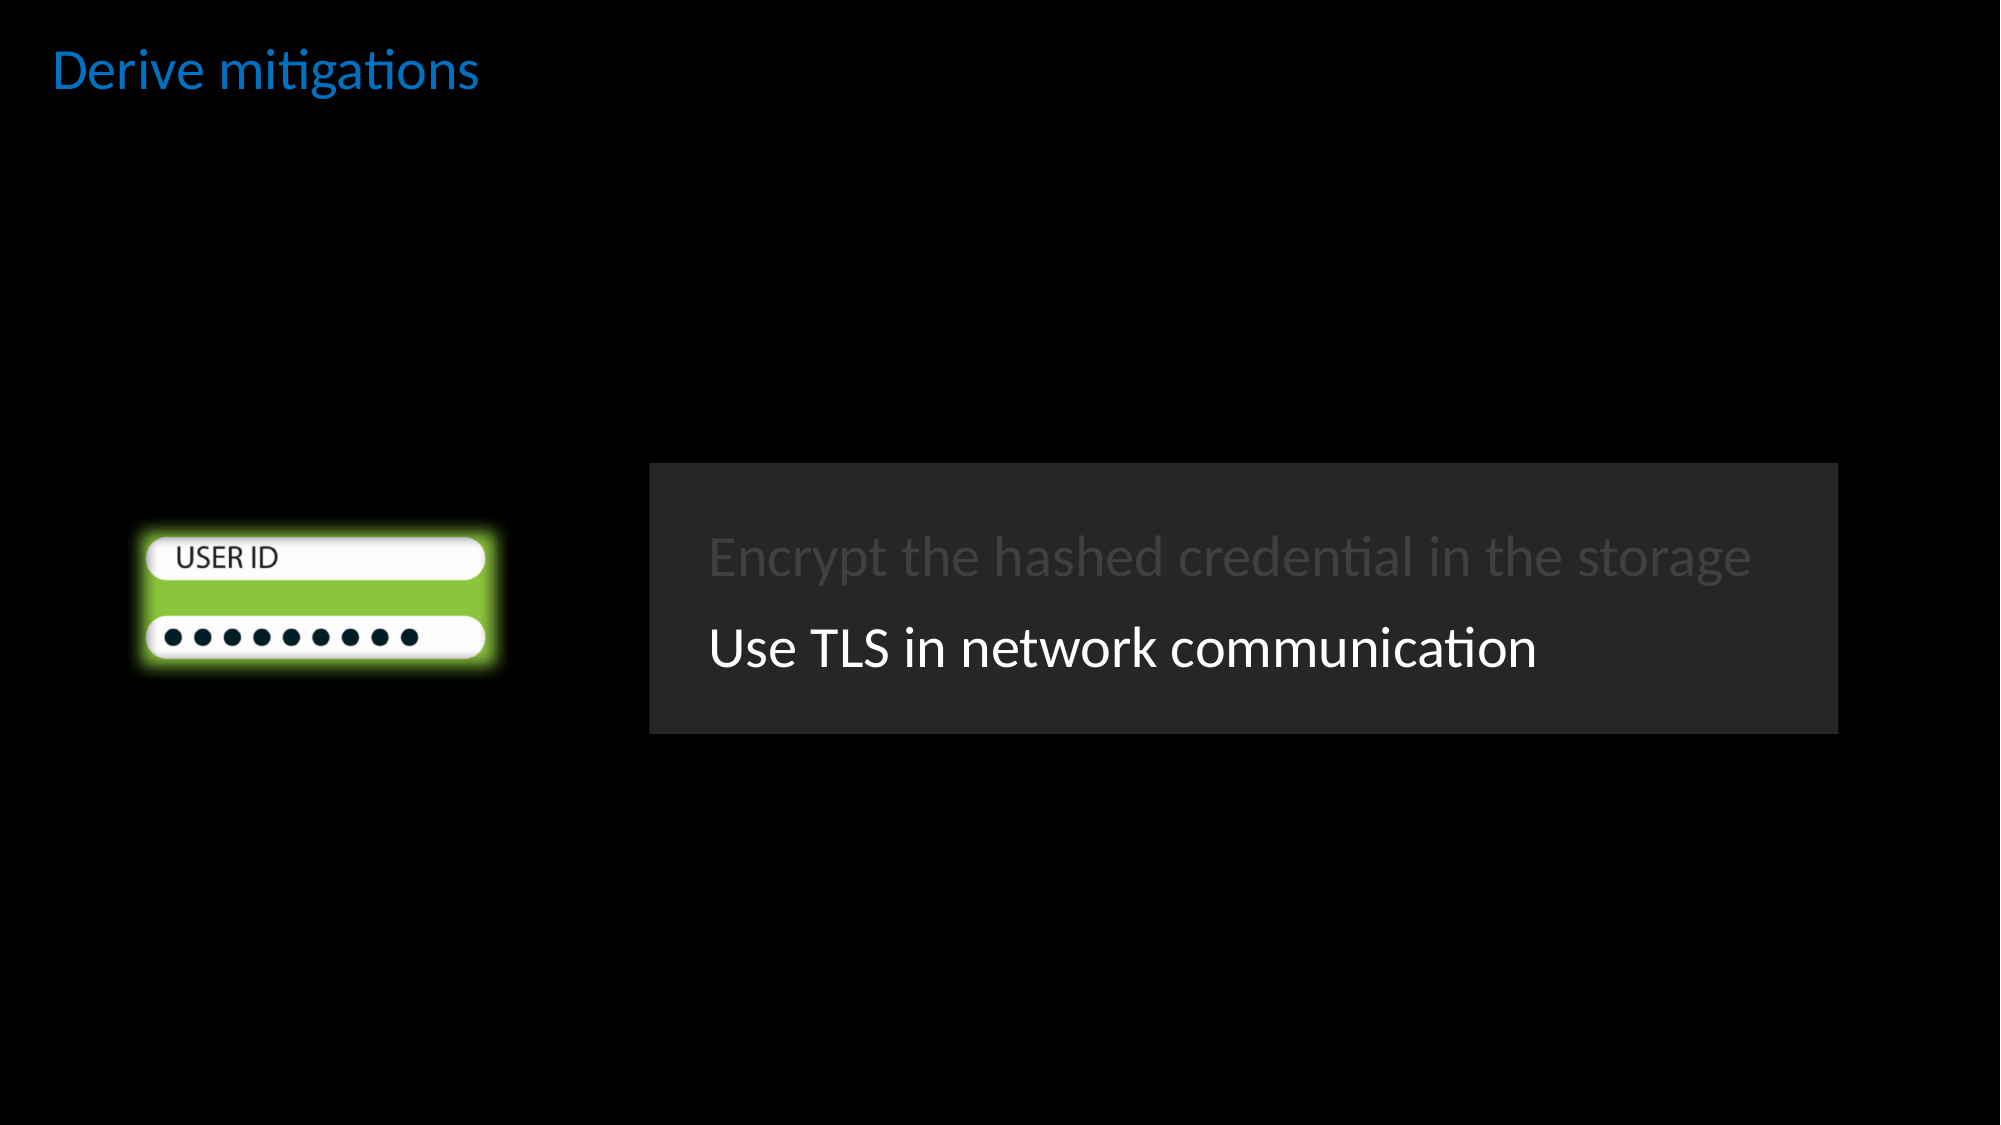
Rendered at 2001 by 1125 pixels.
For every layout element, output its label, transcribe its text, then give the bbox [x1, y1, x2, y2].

text_box Encrypt the hashed credential in the storage Use TLS in network communication [649, 463, 1839, 734]
picture [124, 514, 513, 683]
list Derive mitigations [37, 24, 1374, 128]
